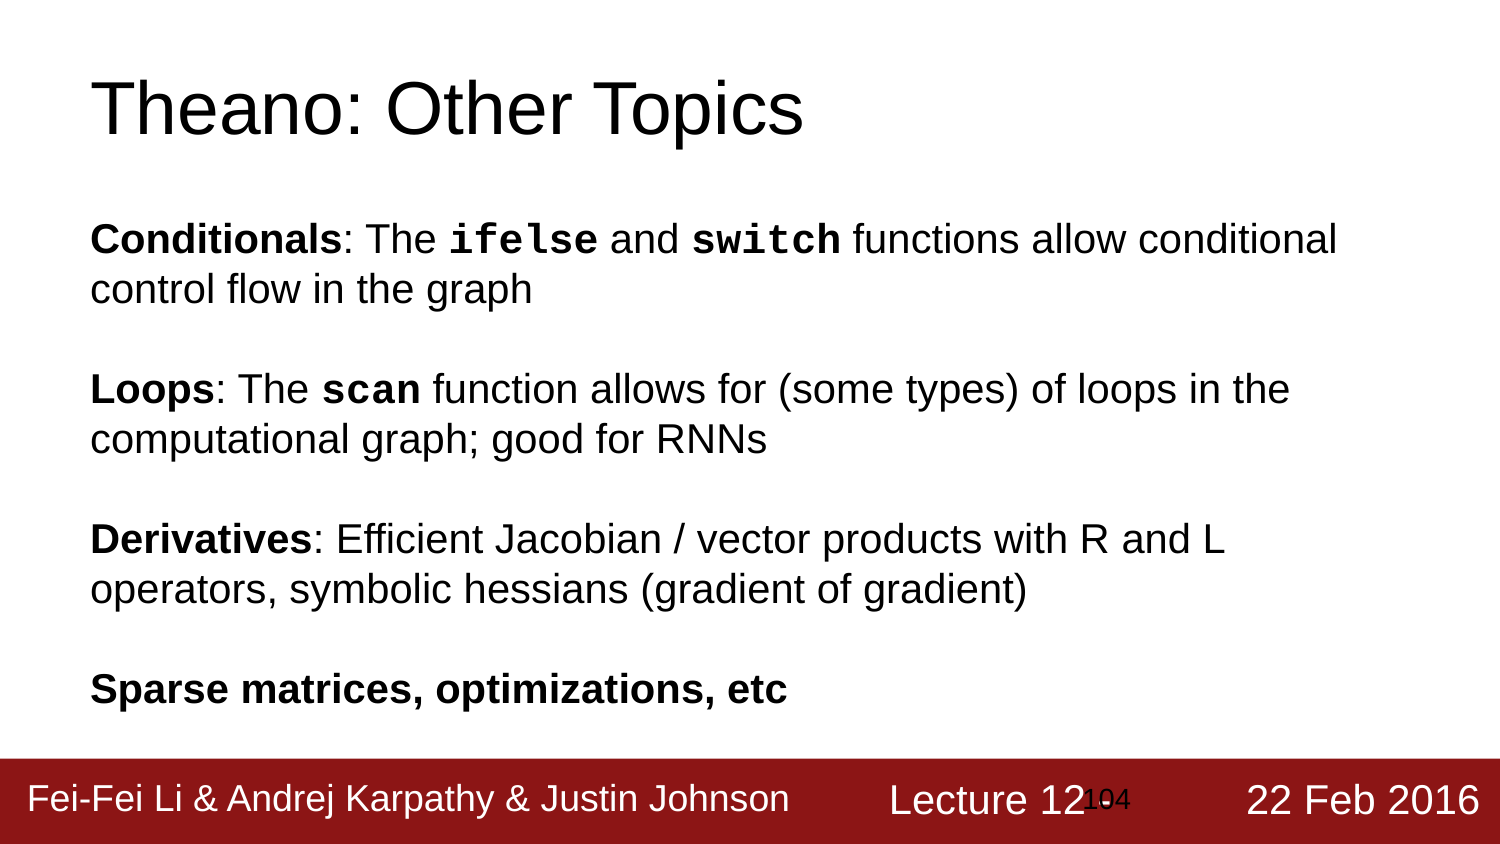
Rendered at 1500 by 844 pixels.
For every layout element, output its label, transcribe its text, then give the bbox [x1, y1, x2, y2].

slide_number ‹#› [1067, 765, 1206, 830]
list Conditionals: The ifelse and switch functions allow conditional control flow in the graph Loops: The scan function allows for (some types) of loops in the computational graph; good for RNNs Derivatives: Efficient Jacobian / vector products with R and L operators, symbolic hessians (gradient of gradient) Sparse matrices, optimizations, etc [75, 196, 1425, 750]
title Theano: Other Topics [75, 33, 1425, 175]
